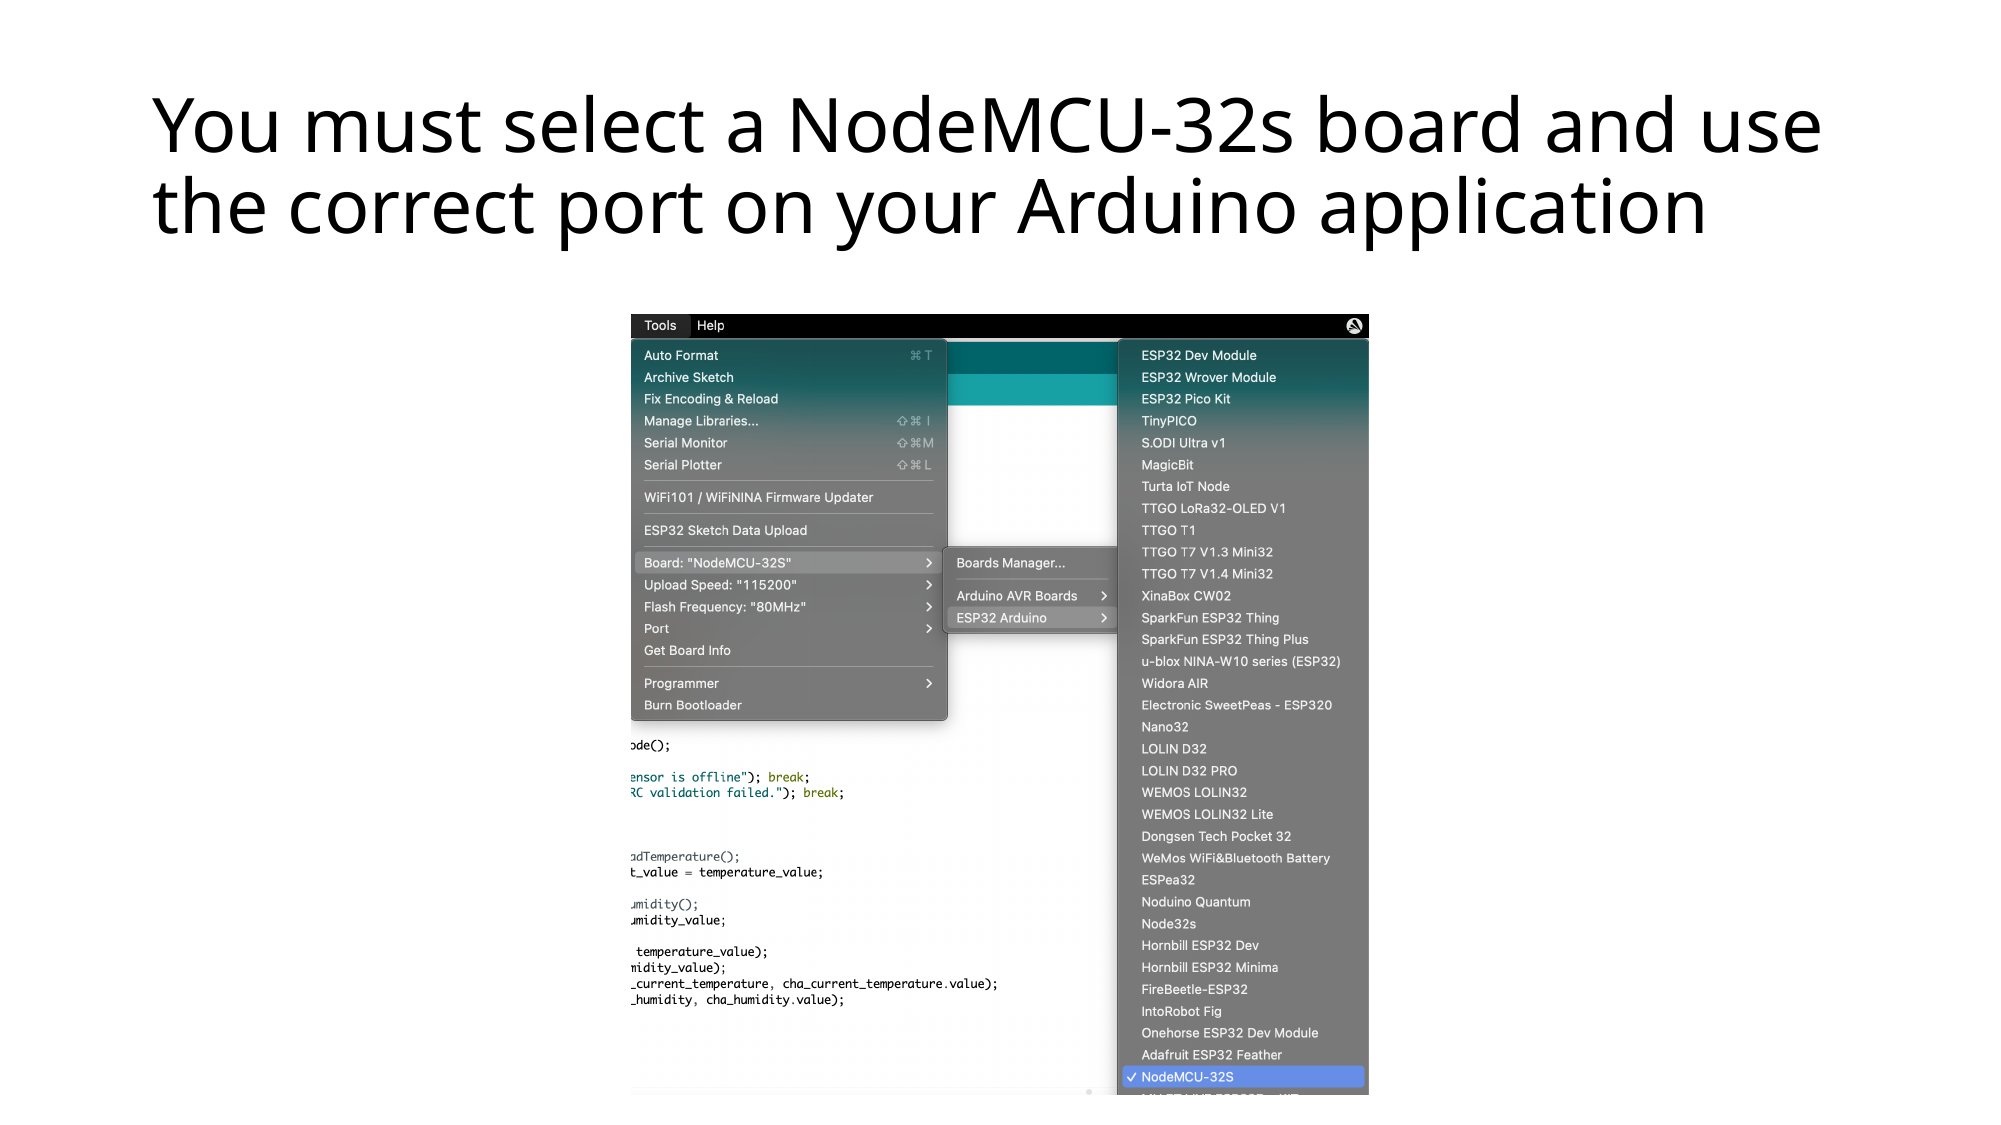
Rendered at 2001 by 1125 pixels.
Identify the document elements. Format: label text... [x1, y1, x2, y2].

title You must select a NodeMCU-32s board and use the correct port on your Arduino application [137, 59, 1863, 278]
picture [631, 314, 1369, 1095]
